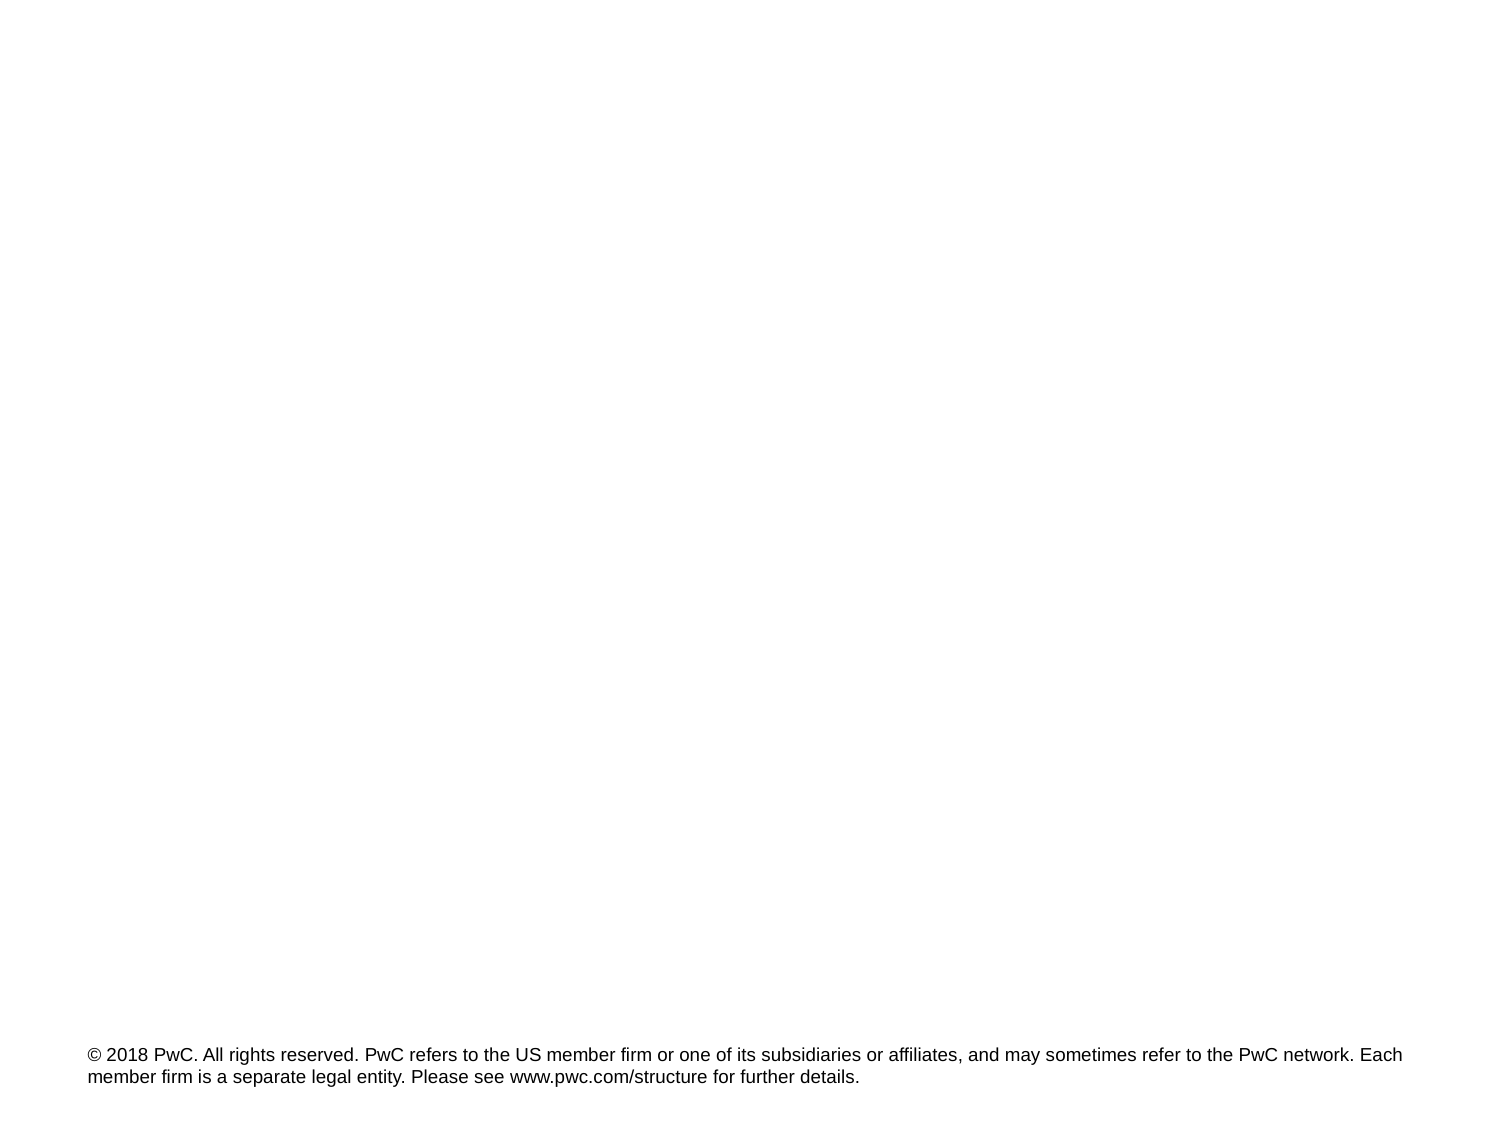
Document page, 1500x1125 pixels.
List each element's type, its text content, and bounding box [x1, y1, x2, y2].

list © 2018 PwC. All rights reserved. PwC refers to the US member firm or one of its subsidiaries or affiliates, and may sometimes refer to the PwC network. Each member firm is a separate legal entity. Please see www.pwc.com/structure for further details. [87, 1019, 1413, 1088]
